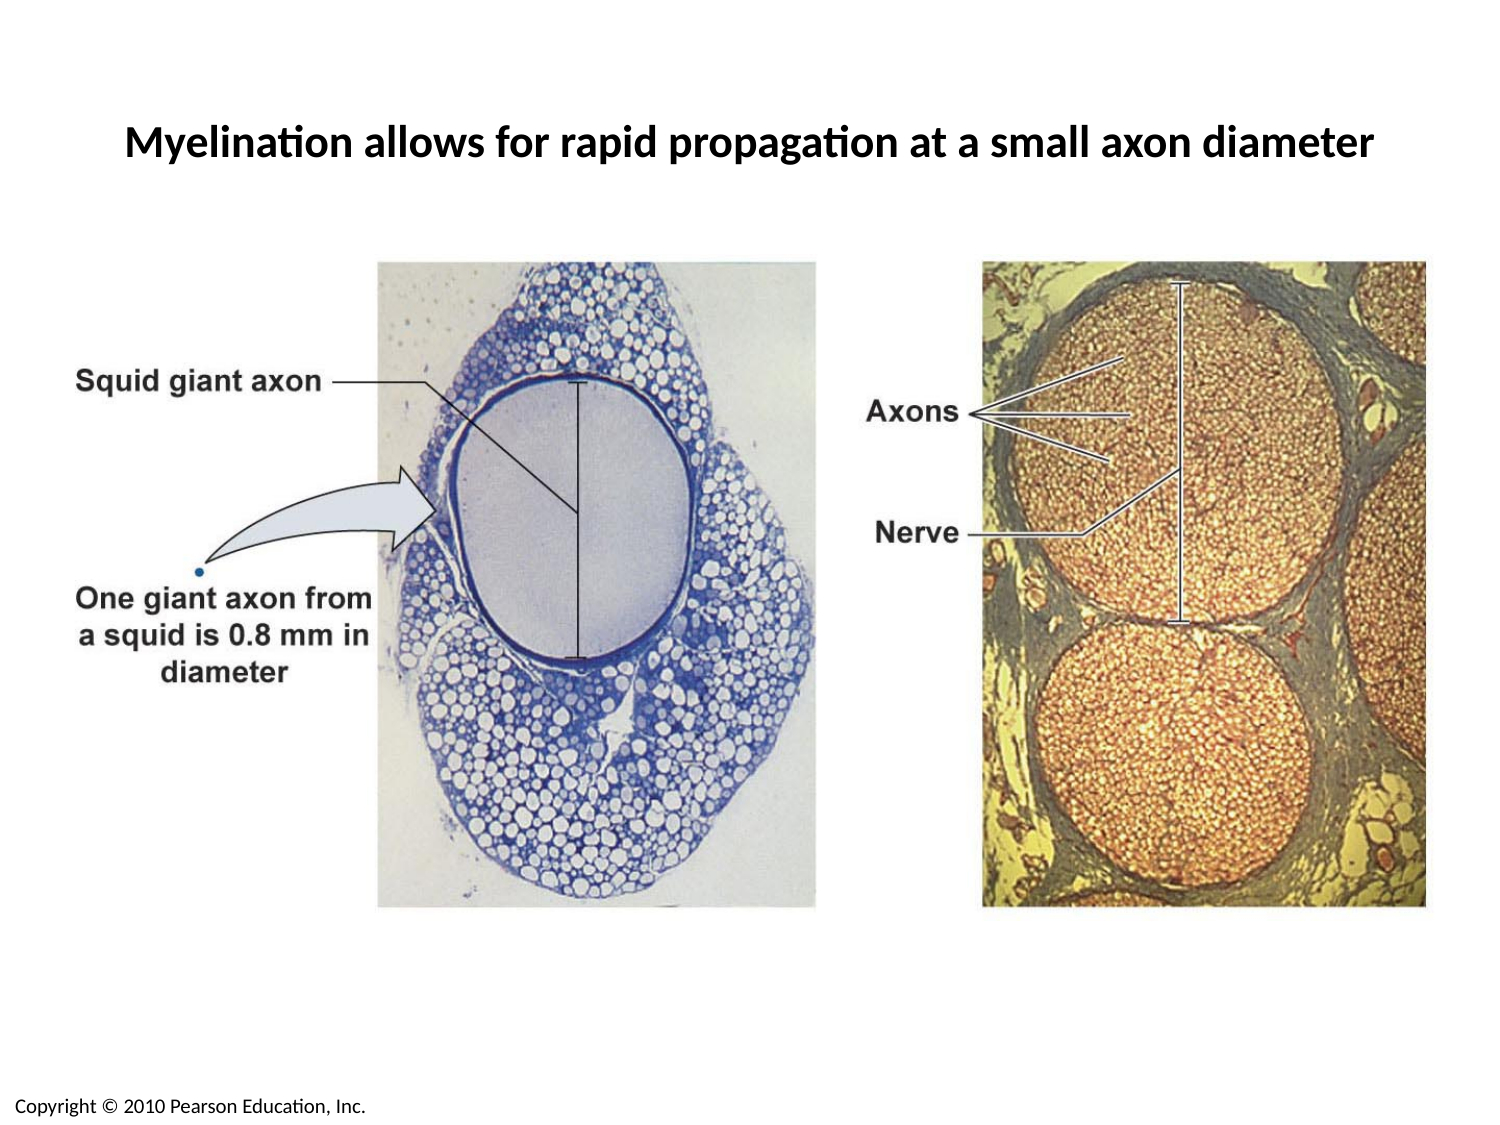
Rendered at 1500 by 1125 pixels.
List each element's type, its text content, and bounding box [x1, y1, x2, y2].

picture [50, 254, 1450, 921]
title Myelination allows for rapid propagation at a small axon diameter [75, 45, 1425, 233]
